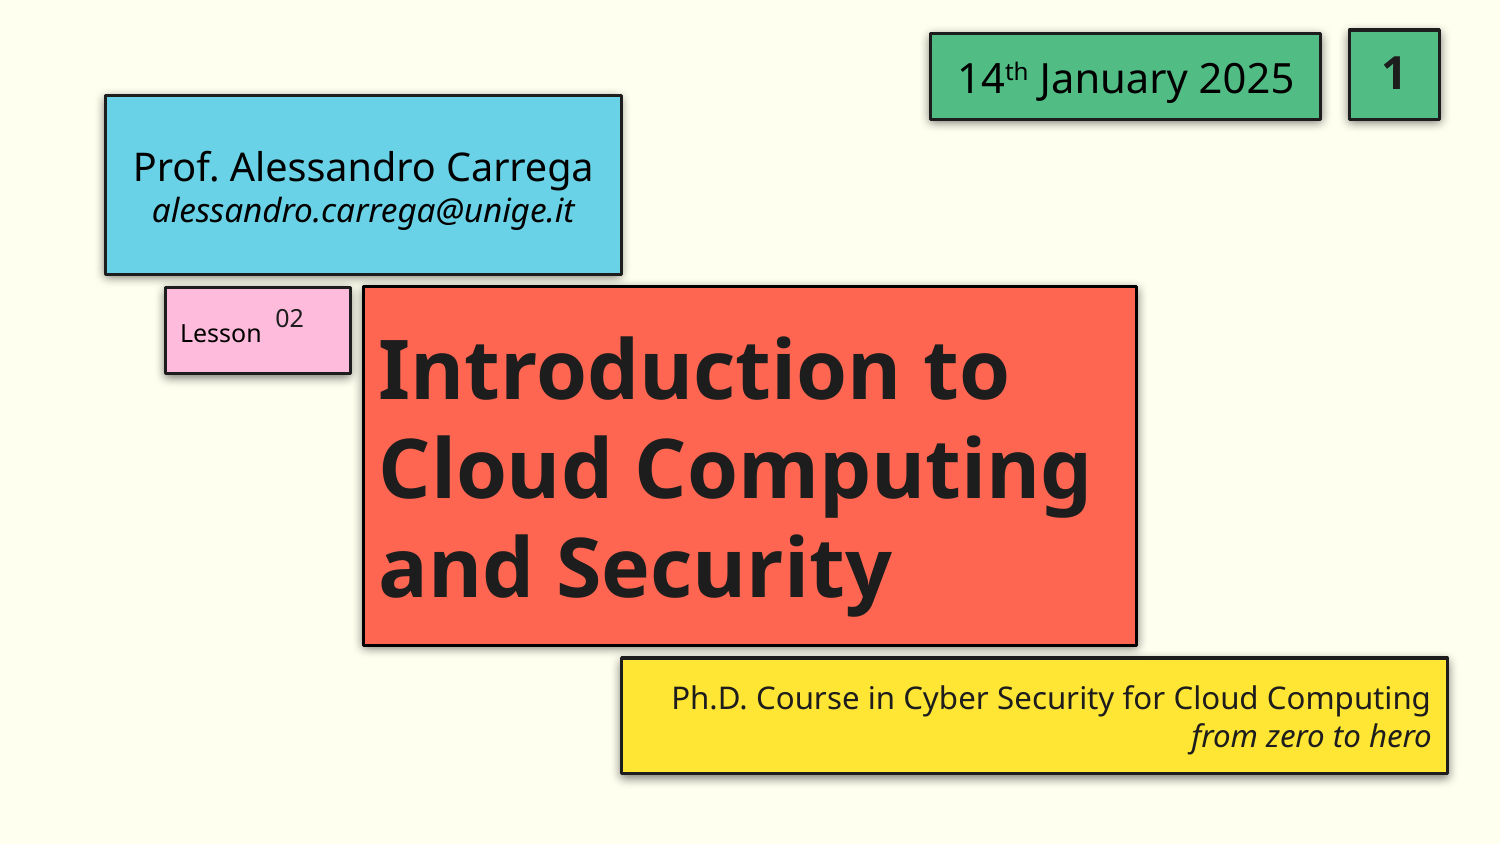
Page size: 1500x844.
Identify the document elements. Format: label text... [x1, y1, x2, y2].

subtitle 02 [260, 287, 348, 374]
title Introduction to Cloud Computing and Security [362, 285, 1138, 647]
